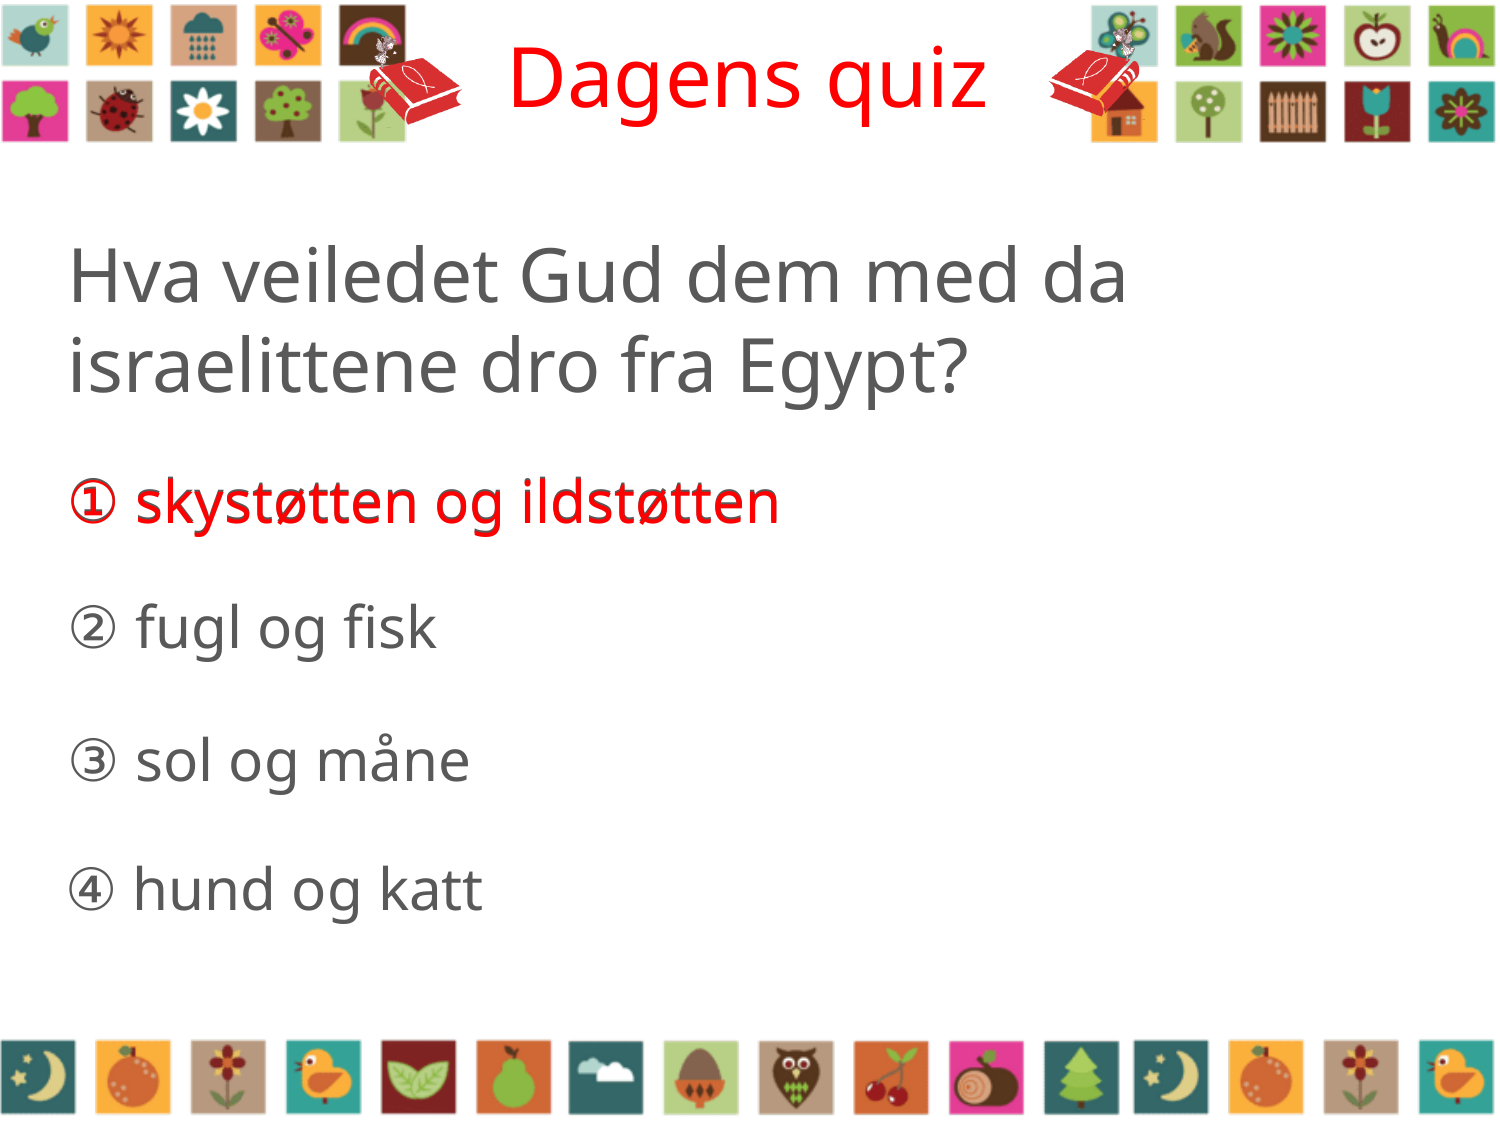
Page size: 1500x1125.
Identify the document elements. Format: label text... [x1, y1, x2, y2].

picture [1017, 3, 1500, 150]
text_box ① skystøtten og ildstøtten [53, 457, 1483, 543]
text_box ④ hund og katt [50, 844, 1480, 930]
text_box Hva veiledet Gud dem med da israelittene dro fra Egypt? [53, 219, 1436, 415]
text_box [0, 1028, 1500, 1118]
text_box ② fugl og fisk [53, 582, 1436, 668]
text_box Dagens quiz [425, 16, 1078, 131]
text_box ③ sol og måne [53, 716, 1483, 801]
picture [0, 3, 494, 150]
